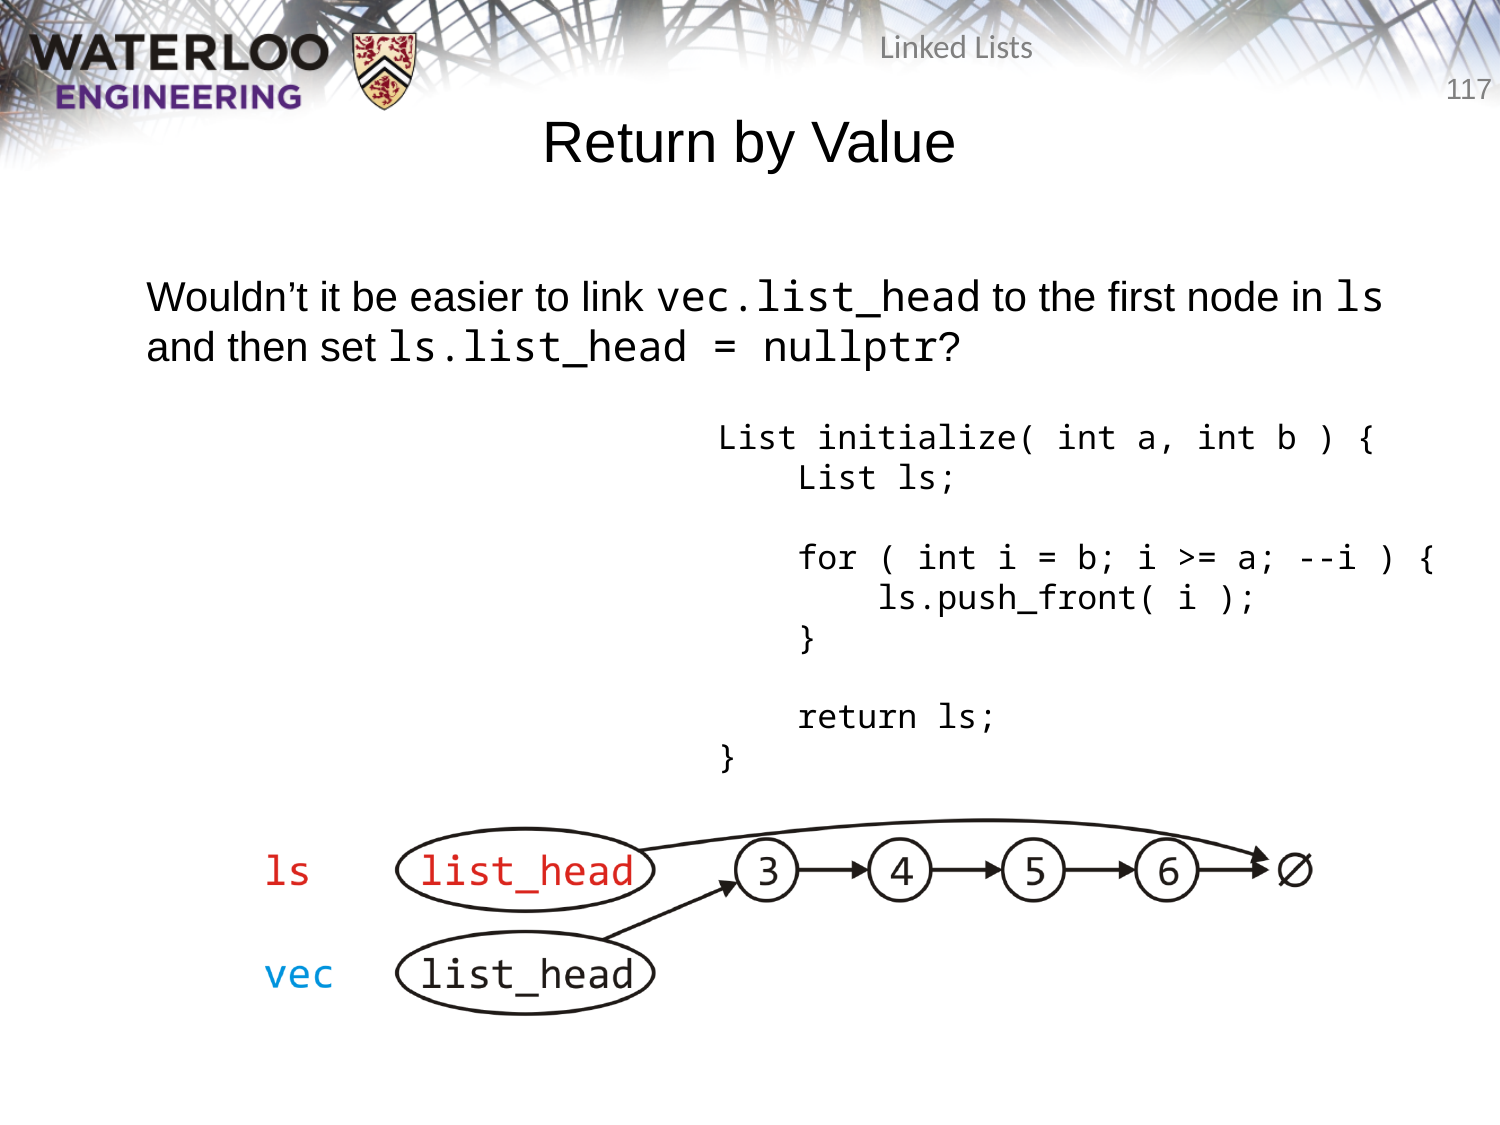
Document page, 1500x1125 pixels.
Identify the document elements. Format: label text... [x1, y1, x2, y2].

title Return by Value [74, 44, 1426, 233]
picture [0, 0, 1500, 1125]
list Wouldn’t it be easier to link vec.list_head to the first node in ls and then set ls.list_head = nullptr? [74, 262, 1426, 1006]
text_box List initialize( int a, int b ) { List ls; for ( int i = b; i >= a; --i ) { ls.push_front( i ); } return ls; } [702, 408, 1453, 783]
